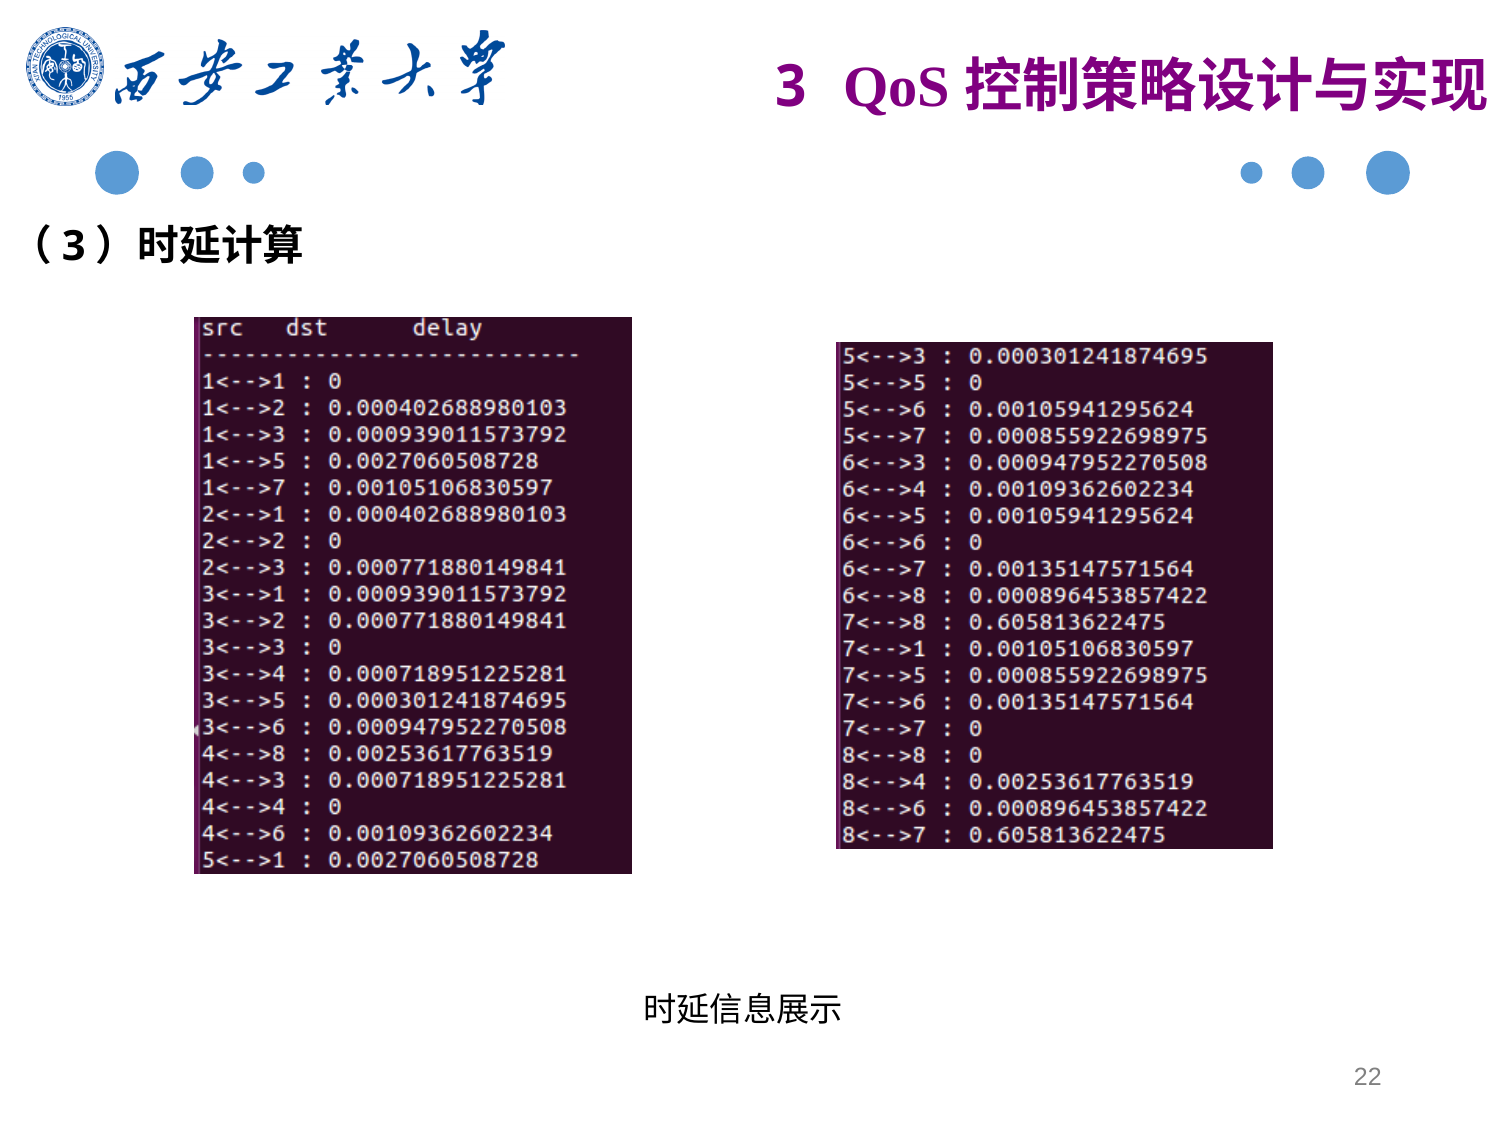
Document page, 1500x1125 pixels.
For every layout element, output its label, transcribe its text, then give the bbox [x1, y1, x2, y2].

text_box 3 QoS控制策略设计与实现 [739, 40, 1500, 126]
picture [194, 317, 632, 874]
text_box 时延信息展示 [628, 961, 878, 1036]
slide_number 22 [1059, 1042, 1397, 1103]
picture [836, 342, 1273, 849]
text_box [26, 27, 505, 106]
text_box （3）时延计算 [0, 211, 396, 276]
